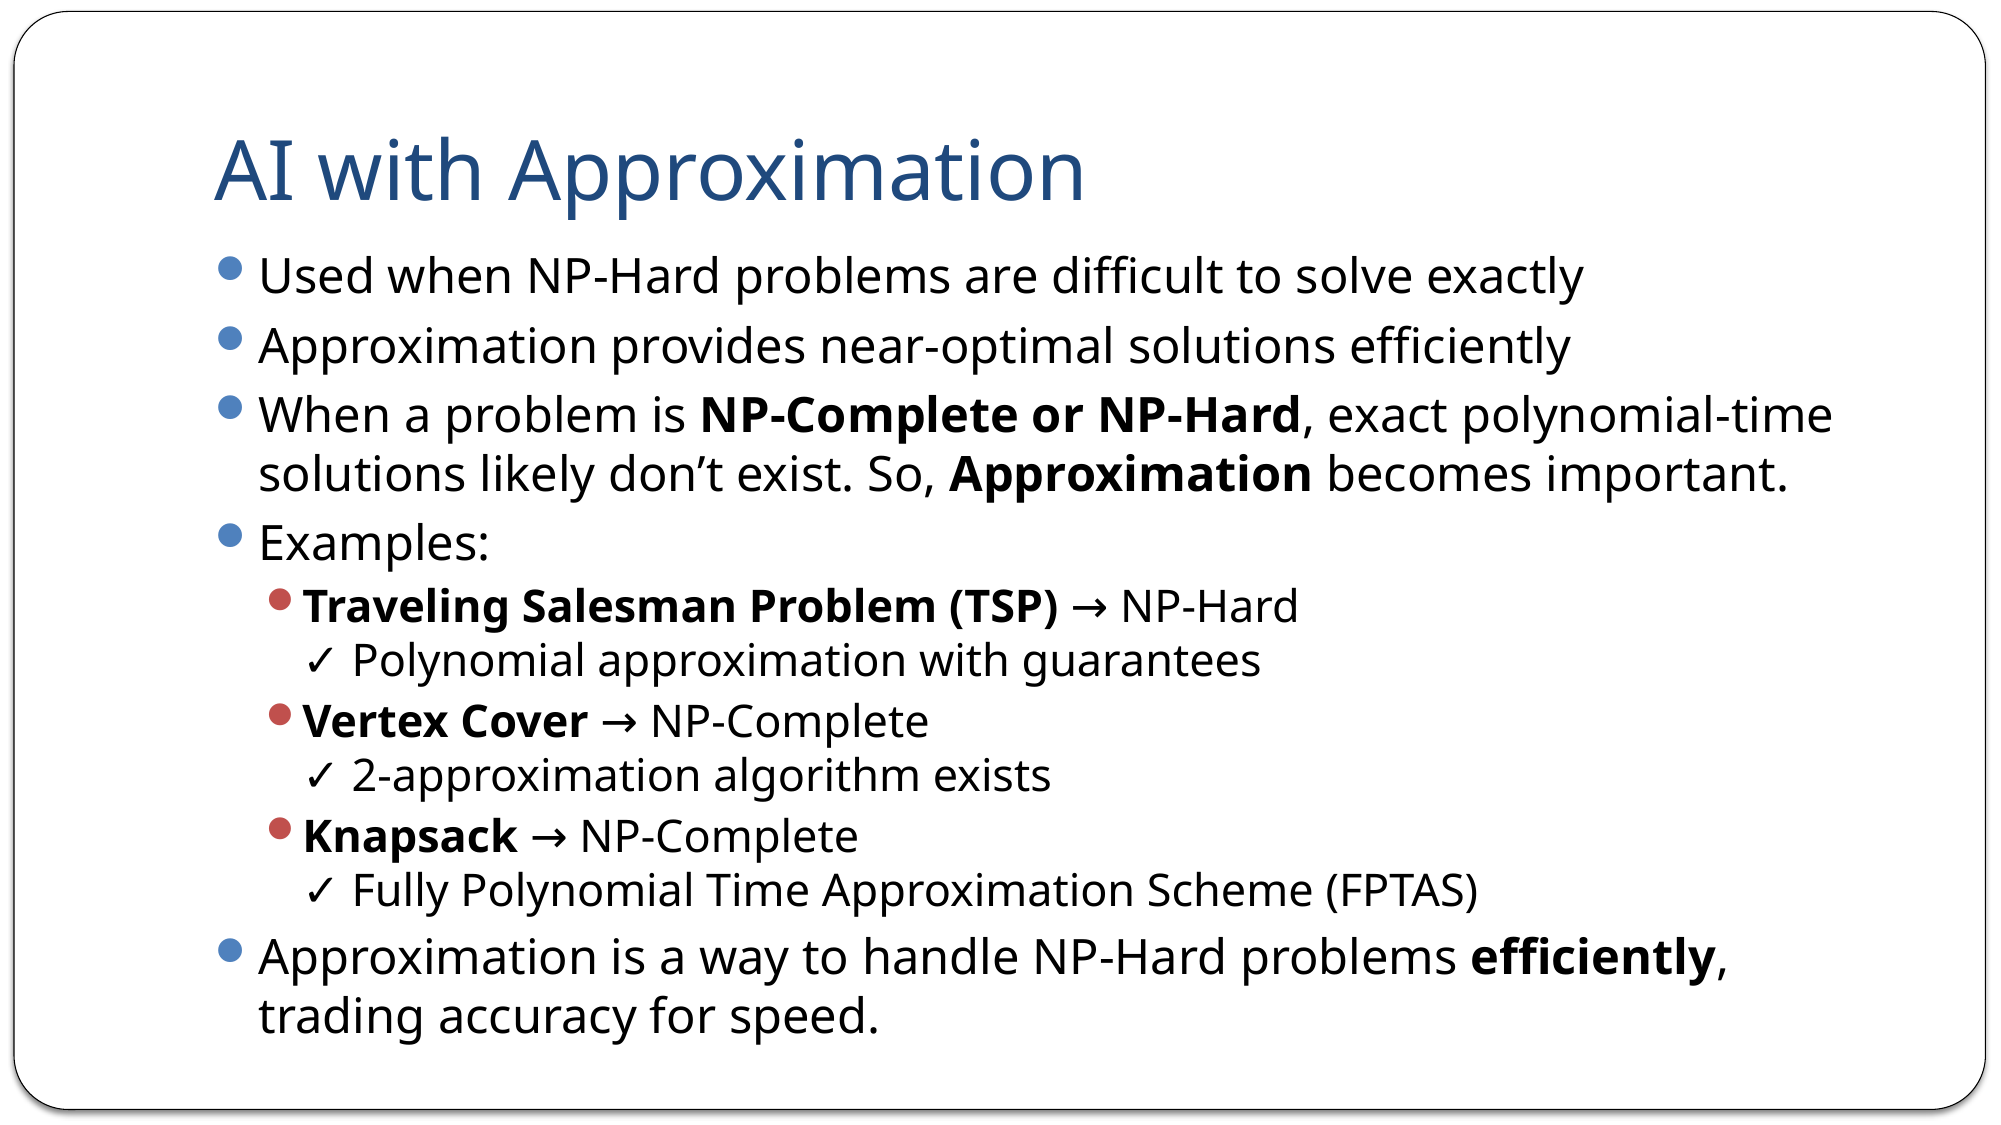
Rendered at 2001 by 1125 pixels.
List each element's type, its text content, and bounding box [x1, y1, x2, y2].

list Used when NP-Hard problems are difficult to solve exactly Approximation provides near-optimal solutions efficiently When a problem is NP-Complete or NP-Hard, exact polynomial-time solutions likely don’t exist. So, Approximation becomes important. Examples: Traveling Salesman Problem (TSP) → NP-Hard ✓ Polynomial approximation with guarantees Vertex Cover → NP-Complete ✓ 2-approximation algorithm exists Knapsack → NP-Complete ✓ Fully Polynomial Time Approximation Scheme (FPTAS) Approximation is a way to handle NP-Hard problems efficiently, trading accuracy for speed. [200, 237, 1900, 1057]
title AI with Approximation [200, 45, 1900, 233]
